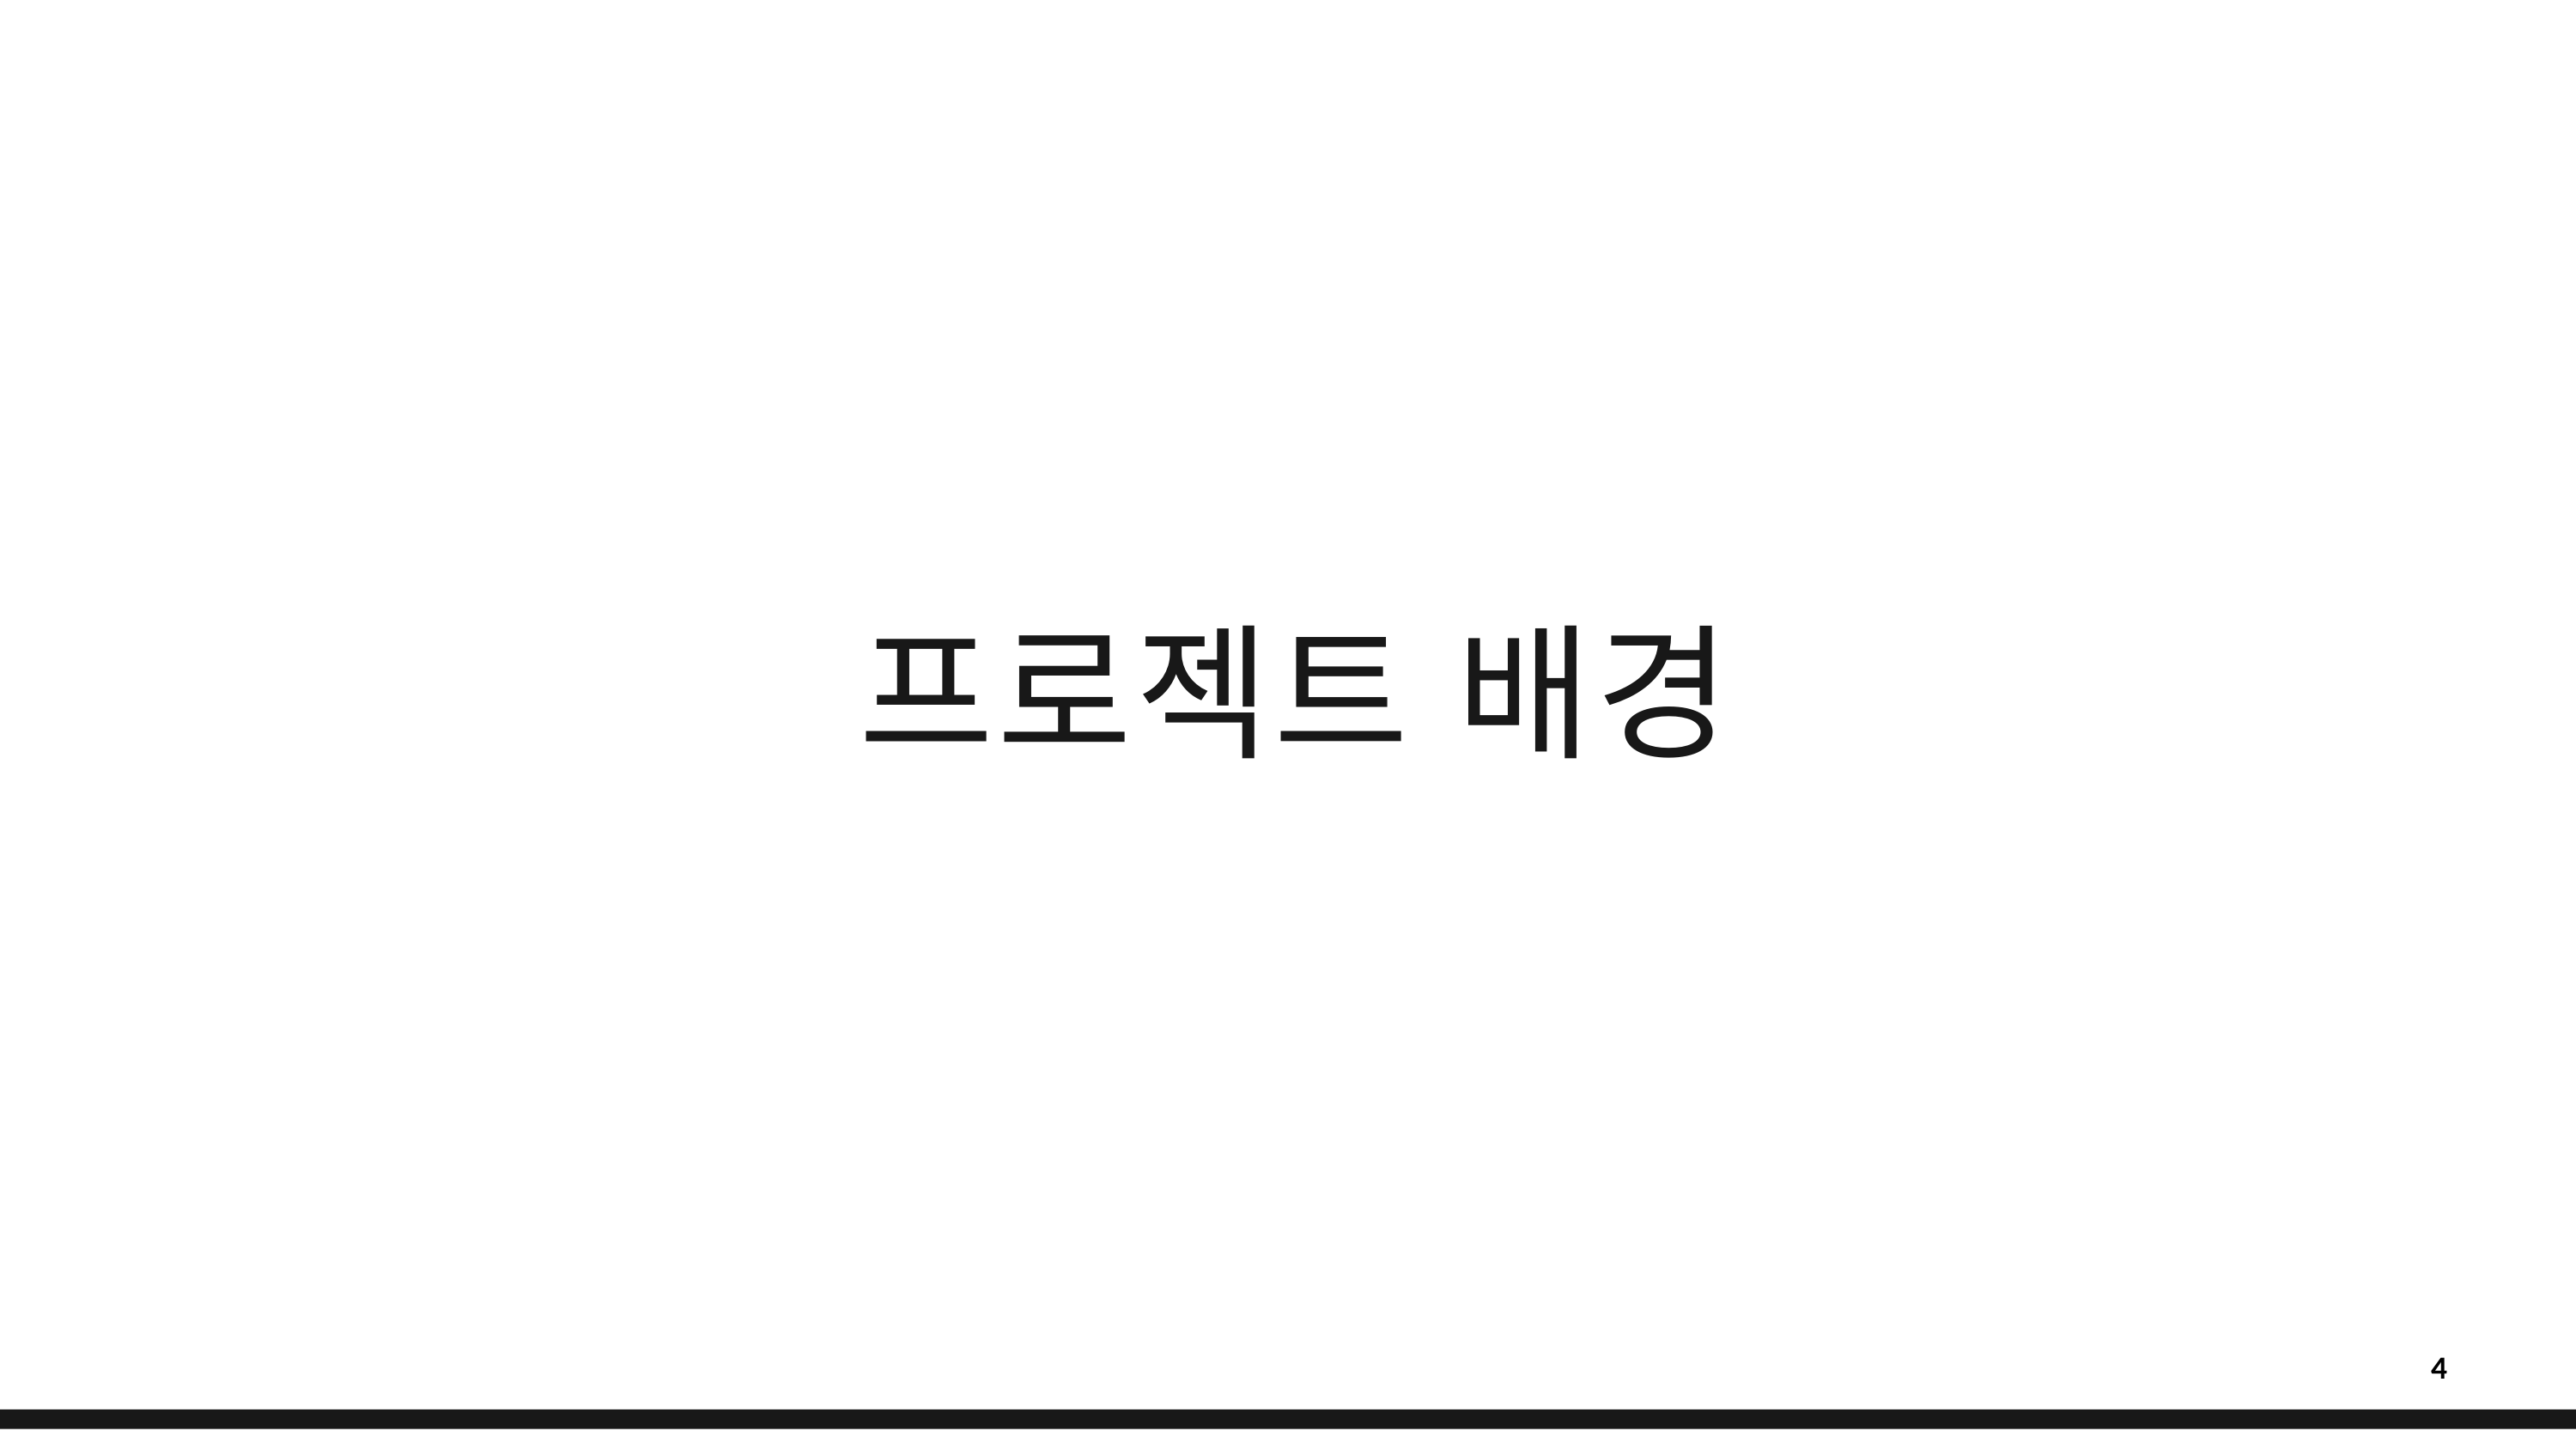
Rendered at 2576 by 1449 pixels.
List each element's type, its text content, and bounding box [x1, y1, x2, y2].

slide_number 4 [1855, 1347, 2447, 1386]
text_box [0, 1409, 2576, 1429]
title 프로젝트 배경 [301, 597, 2287, 843]
